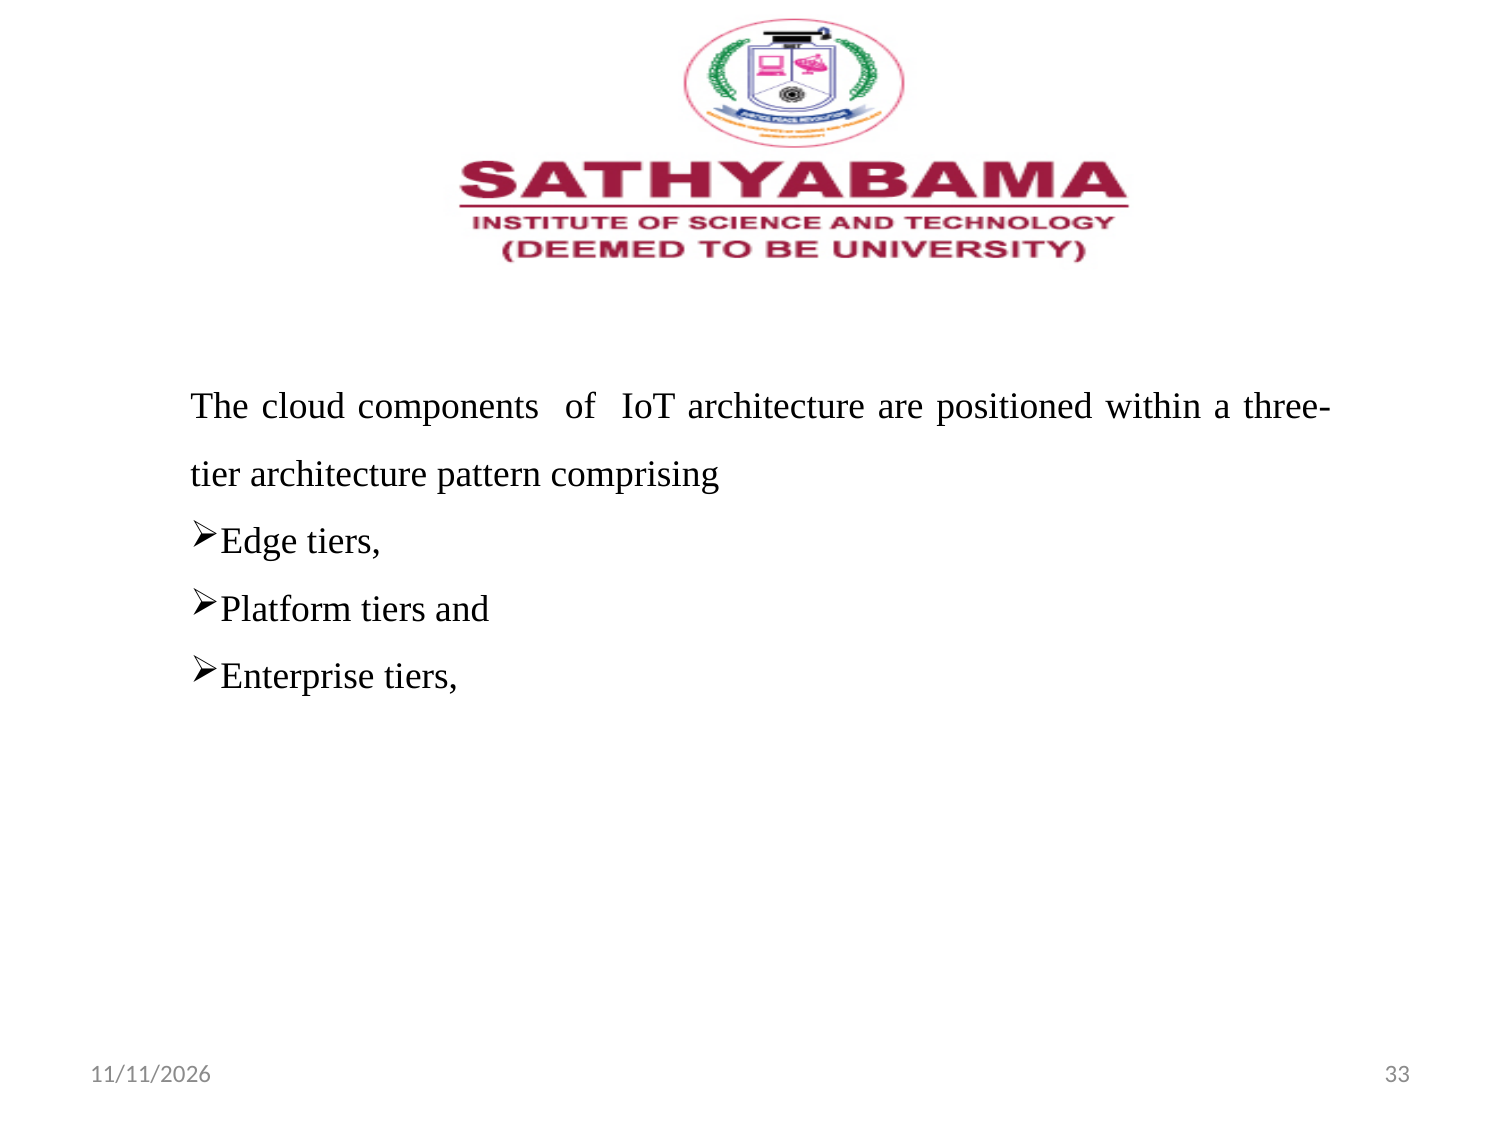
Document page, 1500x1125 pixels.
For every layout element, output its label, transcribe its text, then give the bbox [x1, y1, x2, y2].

slide_number 33 [1074, 1042, 1425, 1103]
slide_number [75, 1042, 425, 1103]
picture [433, 0, 1161, 270]
text_box The cloud components of IoT architecture are positioned within a three-tier architecture pattern comprising Edge tiers, Platform tiers and Enterprise tiers, [175, 351, 1348, 704]
